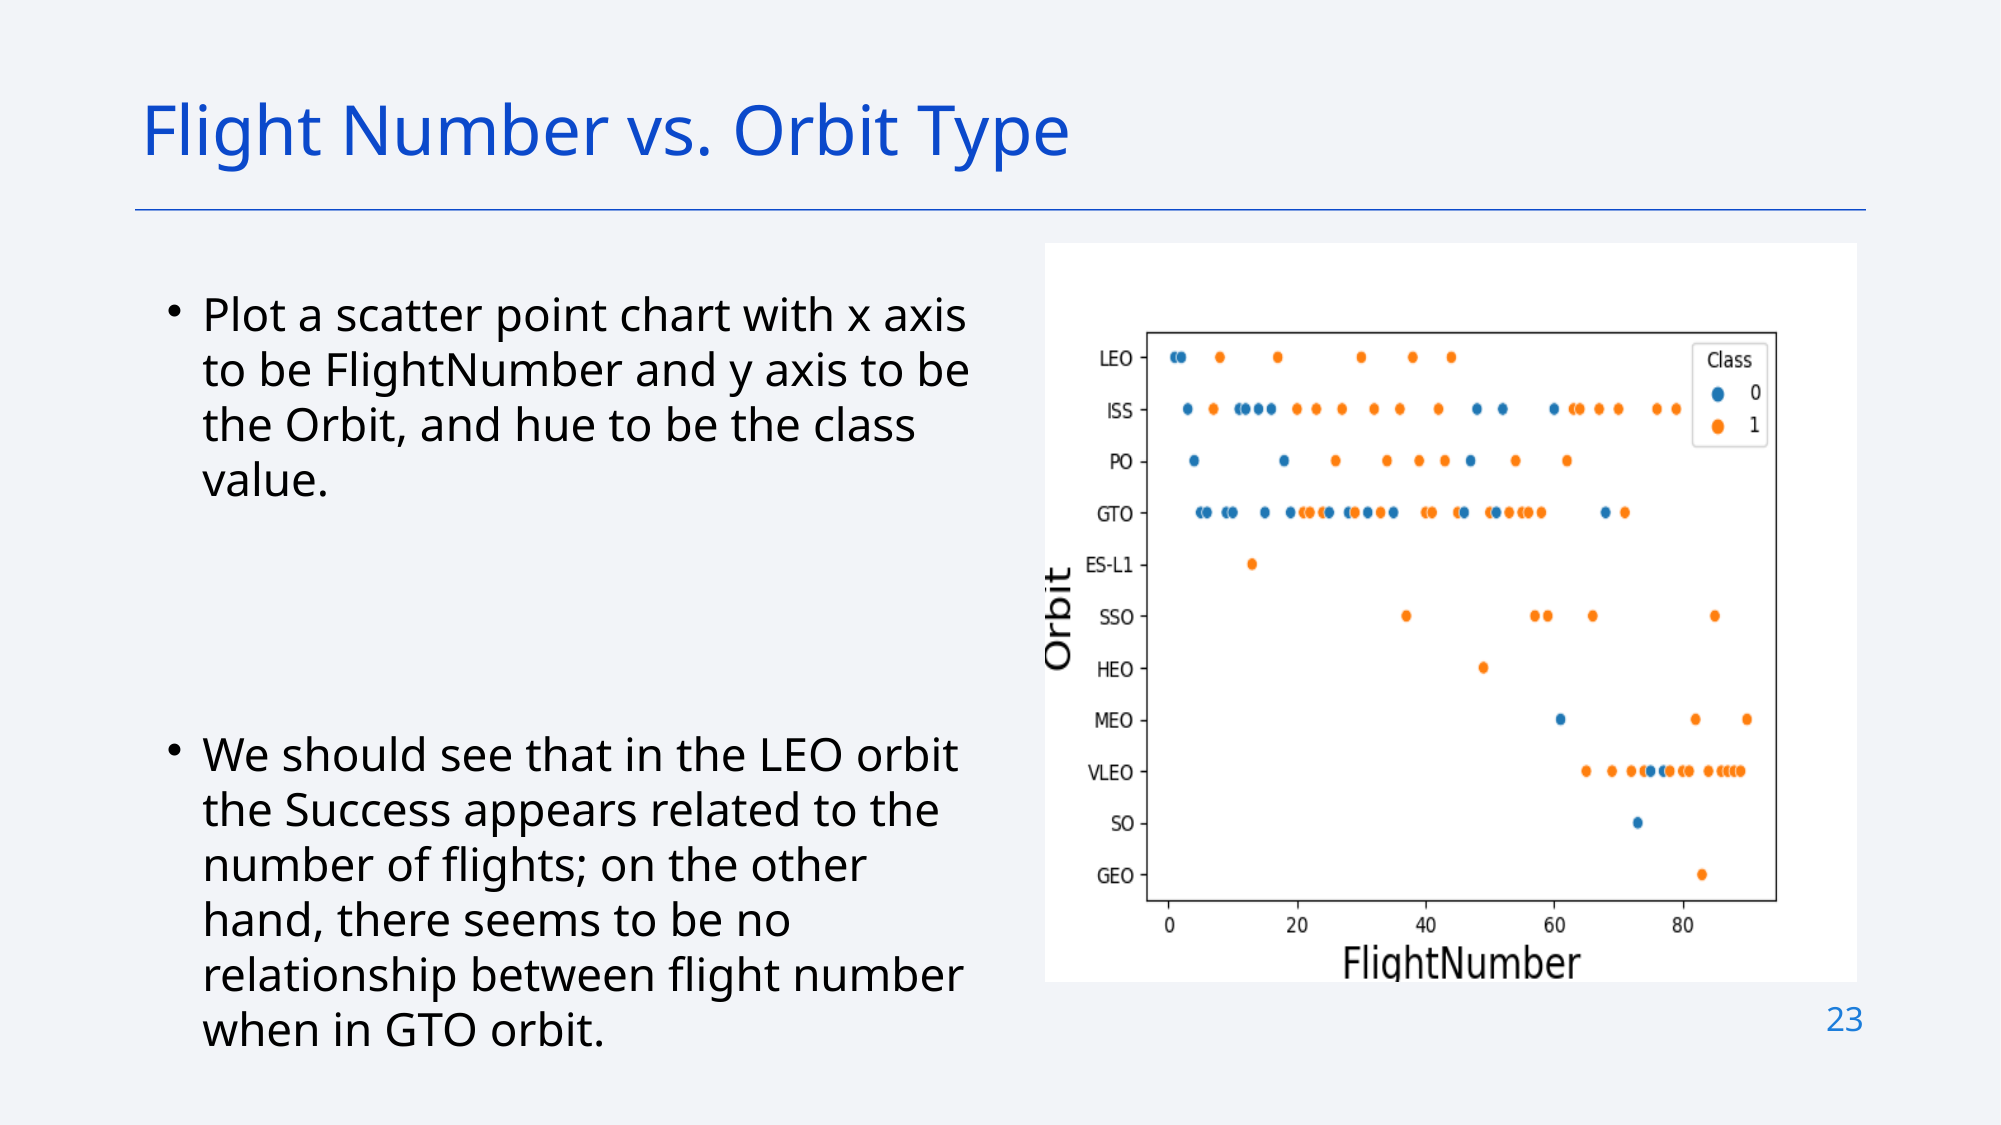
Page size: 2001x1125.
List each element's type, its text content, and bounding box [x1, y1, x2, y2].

text_box Flight Number vs. Orbit Type [126, 88, 1851, 178]
slide_number 23 [1429, 988, 1879, 1054]
text_box Plot a scatter point chart with x axis to be FlightNumber and y axis to be the Orbit, and hue to be the class value. We should see that in the LEO orbit the Success appears related to the number of flights; on the other hand, there seems to be no relationship between flight number when in GTO orbit. [152, 278, 998, 992]
picture [0, 0, 2001, 1125]
